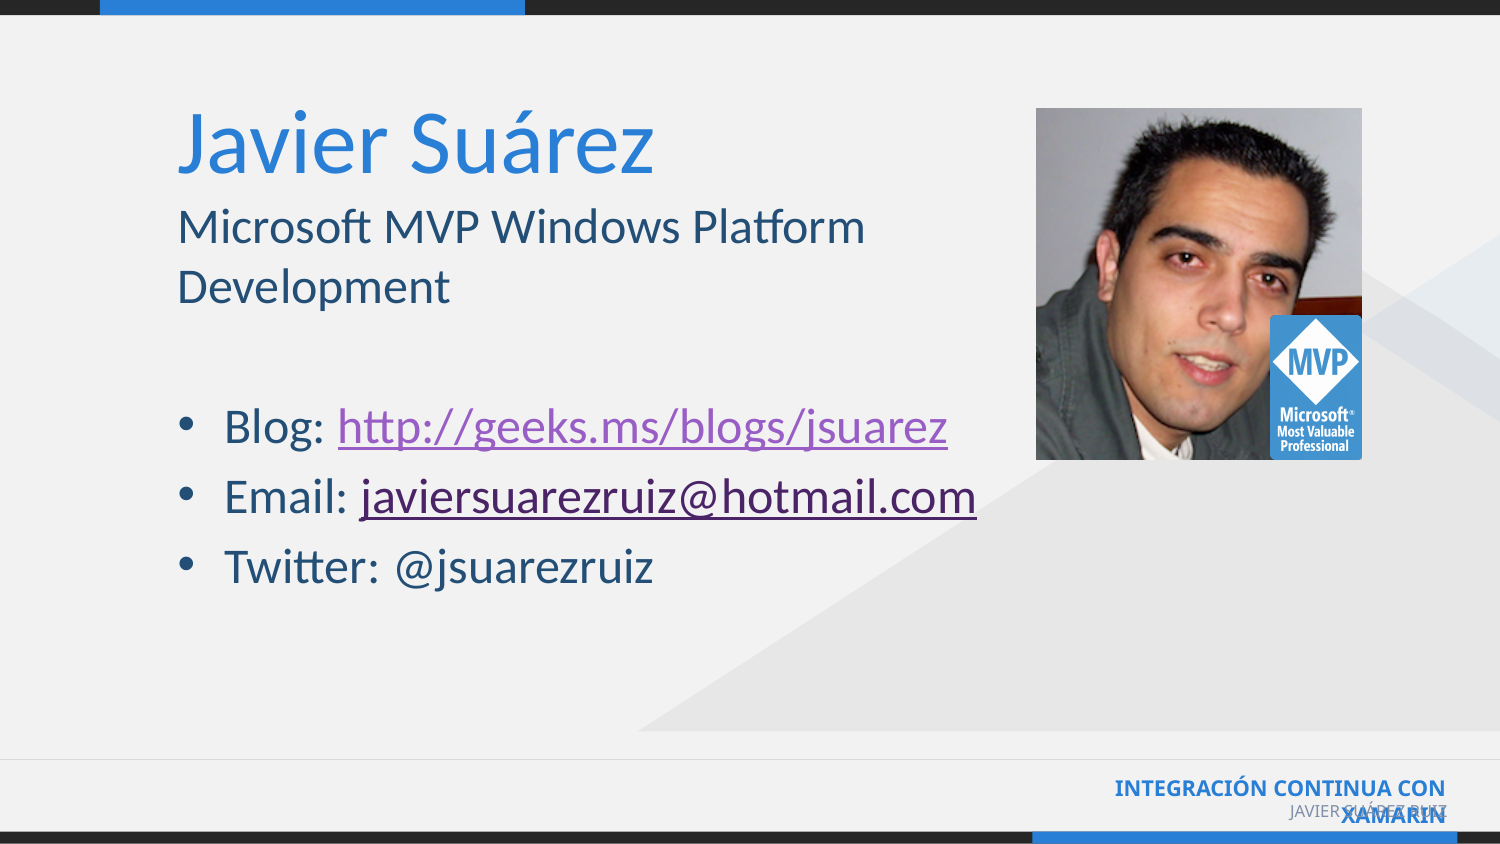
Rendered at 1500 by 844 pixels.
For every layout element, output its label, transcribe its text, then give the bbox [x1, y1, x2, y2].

text_box Javier Suárez [162, 96, 832, 177]
text_box Microsoft MVP Windows Platform Development Blog: http://geeks.ms/blogs/jsuarez Email: javiersuarezruiz@hotmail.com Twitter: @jsuarezruiz [162, 193, 1037, 773]
picture [1036, 108, 1362, 460]
